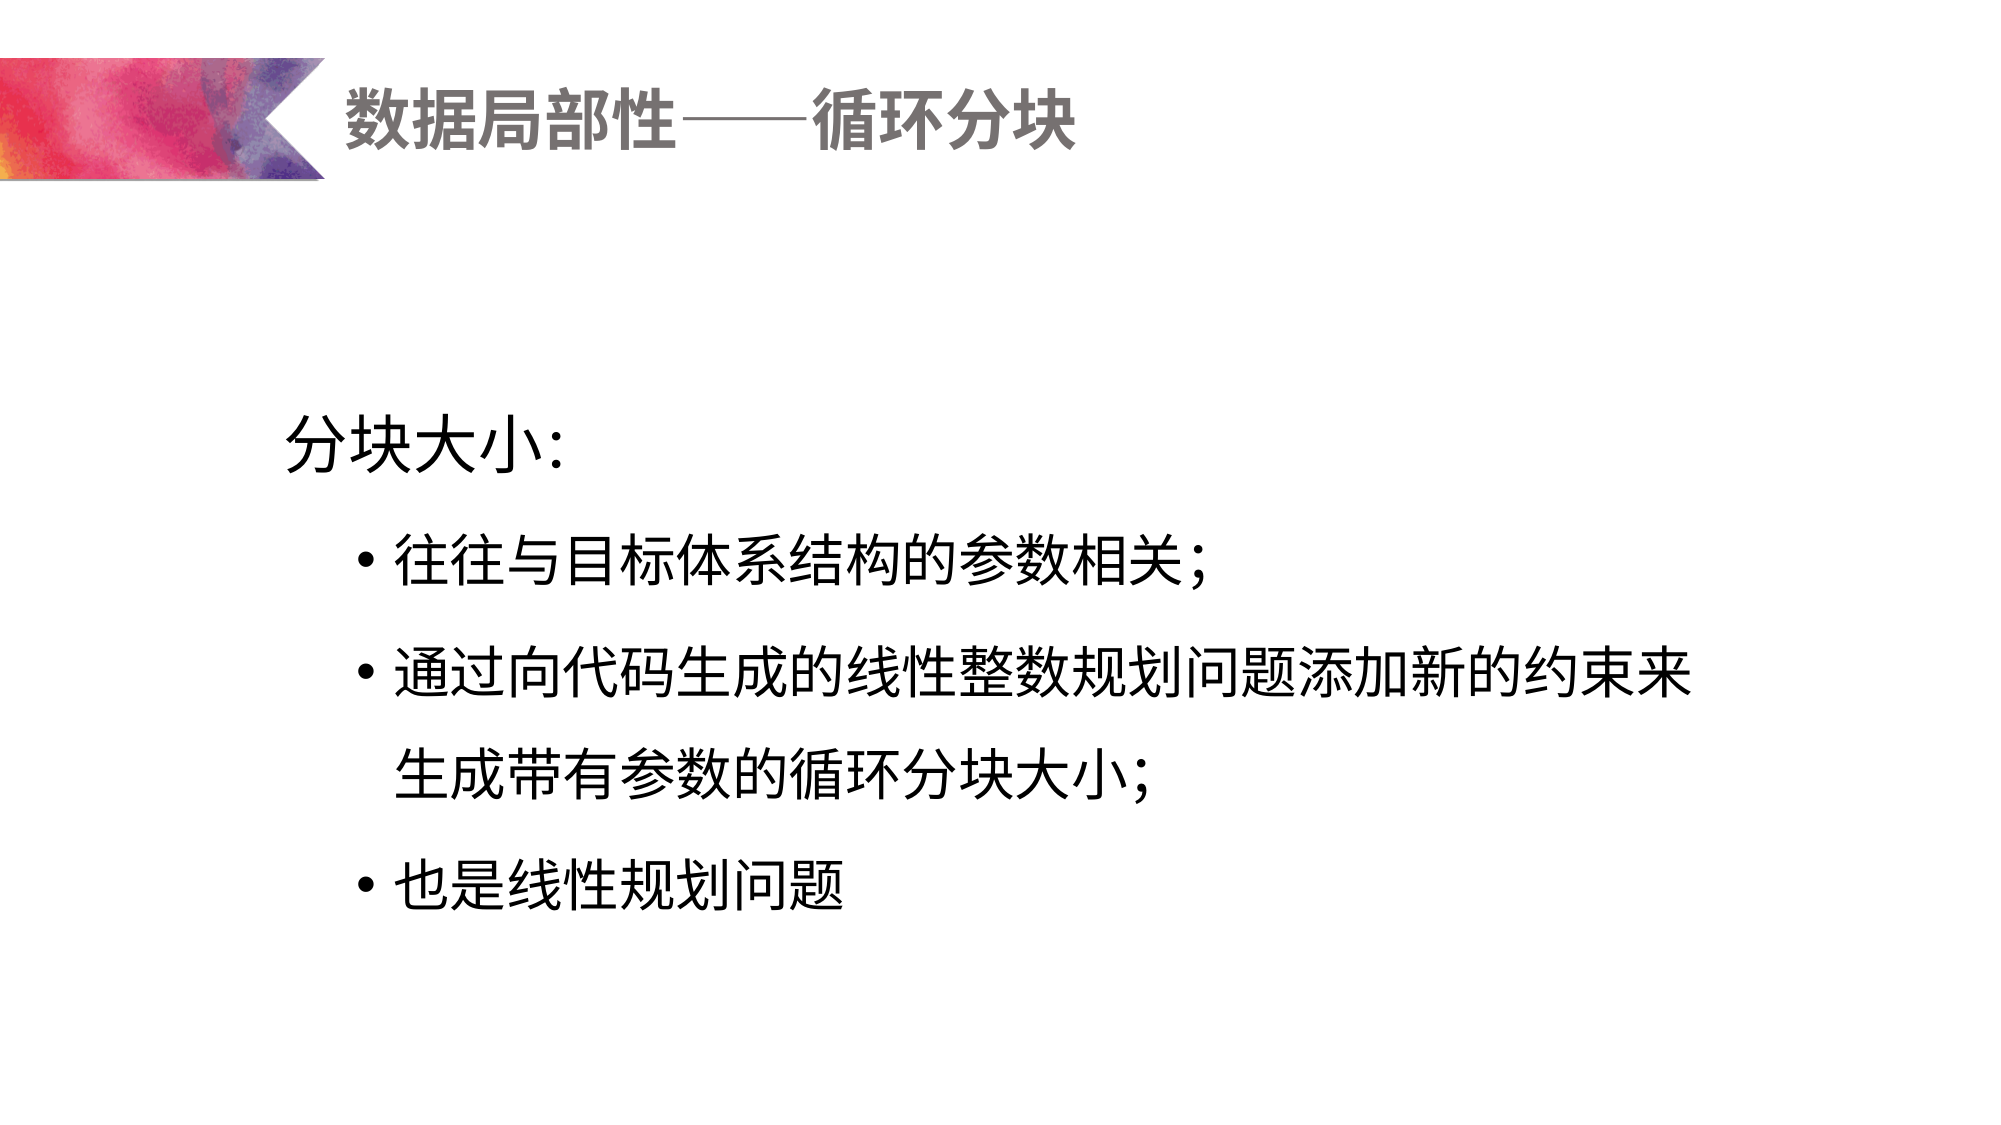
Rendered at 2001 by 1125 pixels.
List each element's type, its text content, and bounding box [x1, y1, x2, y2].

picture [0, 58, 326, 179]
text_box 数据局部性——循环分块 [329, 70, 1094, 166]
list 分块大小： 往往与目标体系结构的参数相关； 通过向代码生成的线性整数规划问题添加新的约束来生成带有参数的循环分块大小； 也是线性规划问题 [267, 354, 1733, 928]
